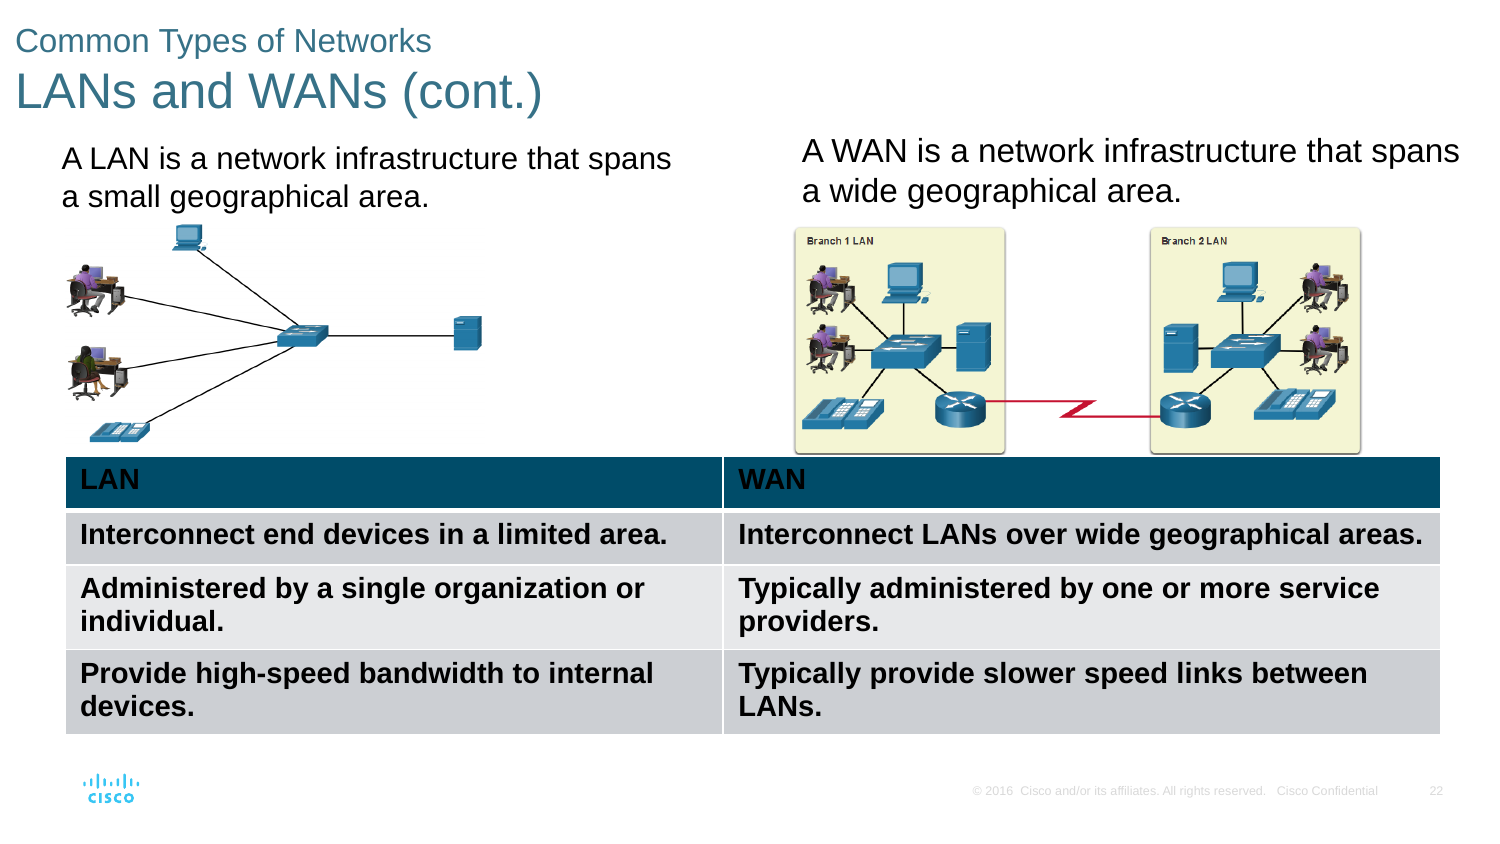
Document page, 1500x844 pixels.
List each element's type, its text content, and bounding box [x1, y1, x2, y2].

picture [790, 223, 1365, 456]
table_cell Provide high-speed bandwidth to internal devices. [66, 650, 722, 734]
list A LAN is a network infrastructure that spans a small geographical area. [46, 130, 713, 223]
table_header WAN [724, 457, 1440, 508]
title Common Types of Networks LANs and WANs (cont.) [0, 6, 1500, 131]
table_cell Typically administered by one or more service providers. [724, 566, 1440, 649]
table_cell Interconnect LANs over wide geographical areas. [724, 513, 1440, 564]
text_box A WAN is a network infrastructure that spans a wide geographical area. [787, 121, 1482, 217]
table_header LAN [66, 457, 722, 508]
table_cell Interconnect end devices in a limited area. [66, 513, 722, 564]
table_cell Typically provide slower speed links between LANs. [724, 650, 1440, 734]
table_cell Administered by a single organization or individual. [66, 566, 722, 649]
picture [64, 222, 485, 444]
